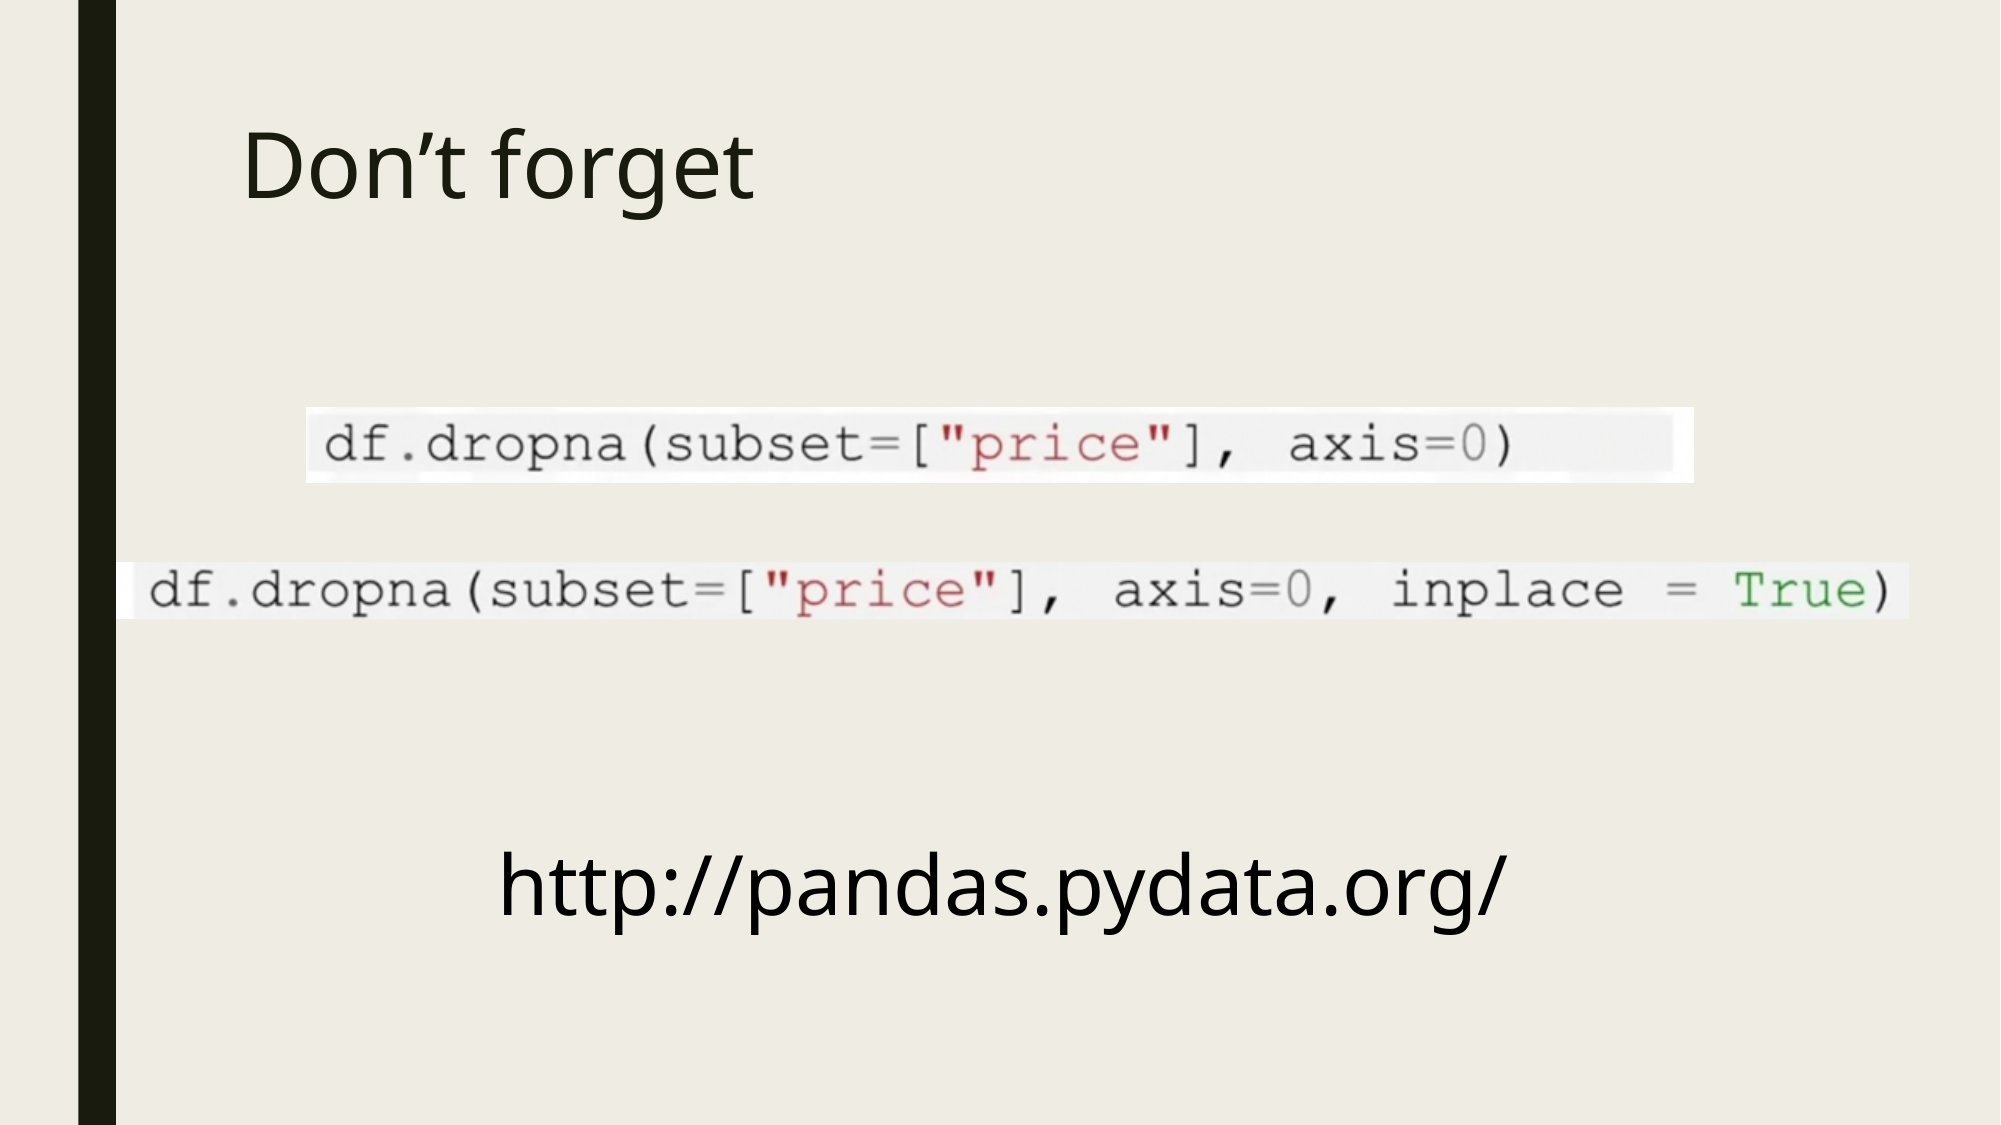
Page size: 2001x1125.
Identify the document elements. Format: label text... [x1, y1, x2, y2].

picture [306, 407, 1694, 483]
picture [116, 562, 1909, 619]
text_box http://pandas.pydata.org/ [482, 825, 1542, 940]
title Don’t forget [225, 112, 1800, 357]
